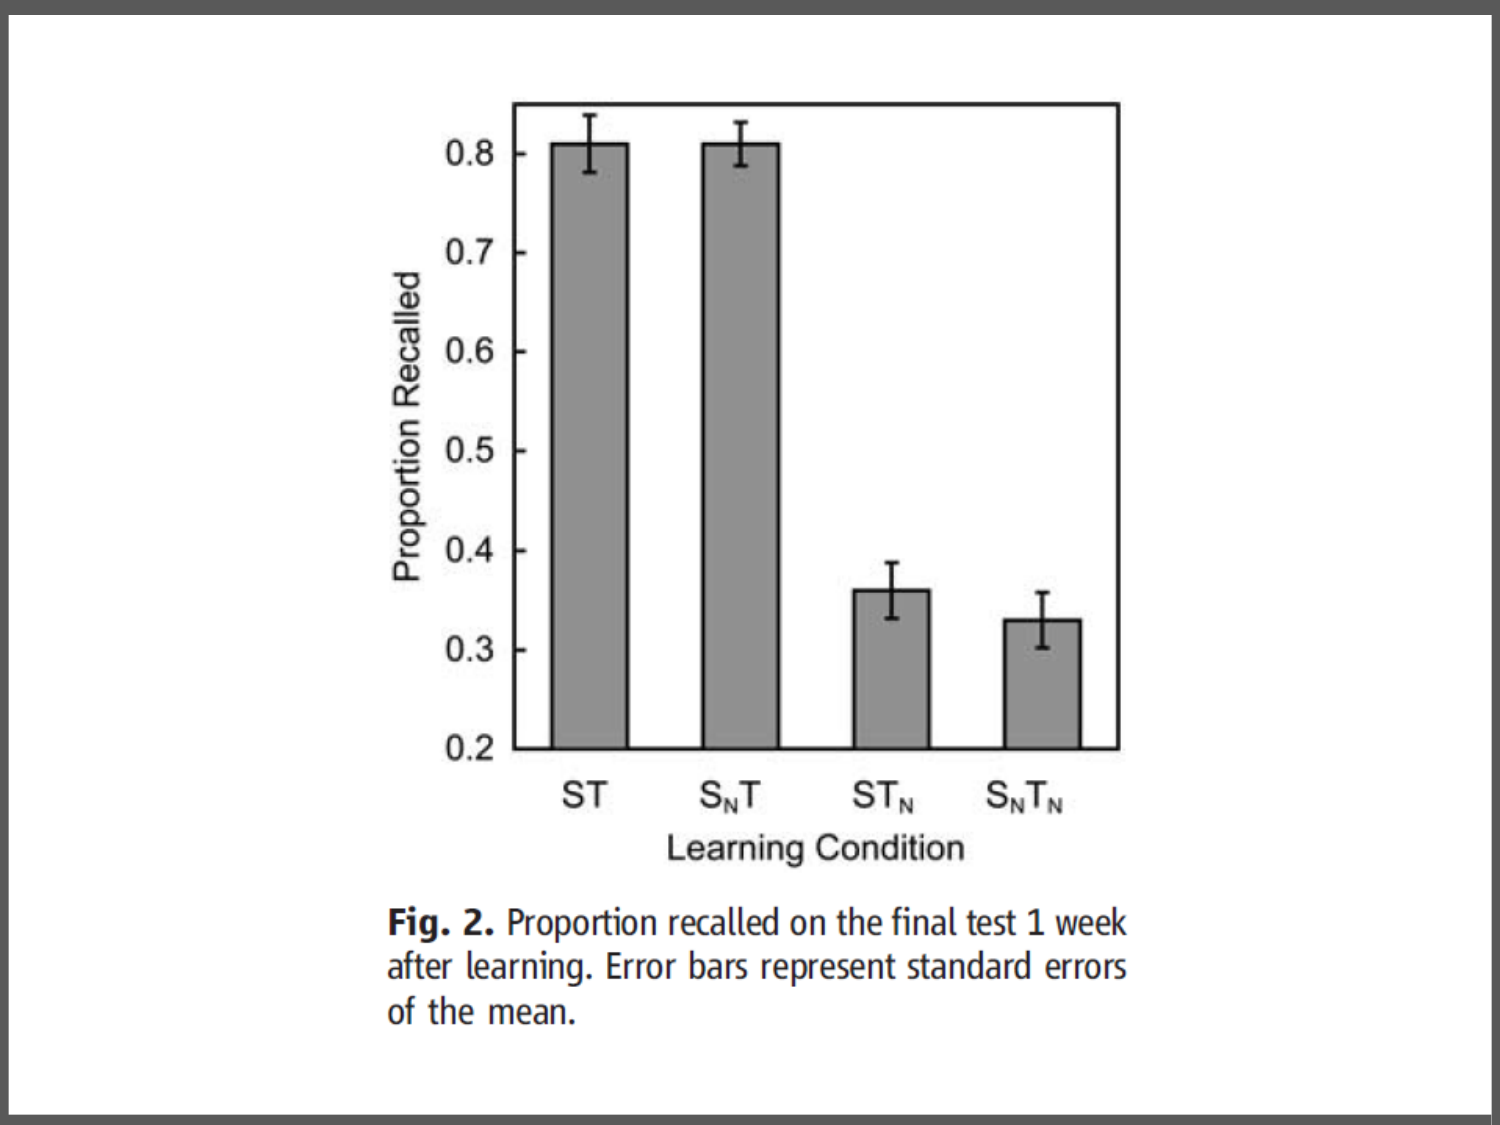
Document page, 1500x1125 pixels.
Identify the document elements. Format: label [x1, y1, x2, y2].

picture [354, 74, 1146, 1051]
